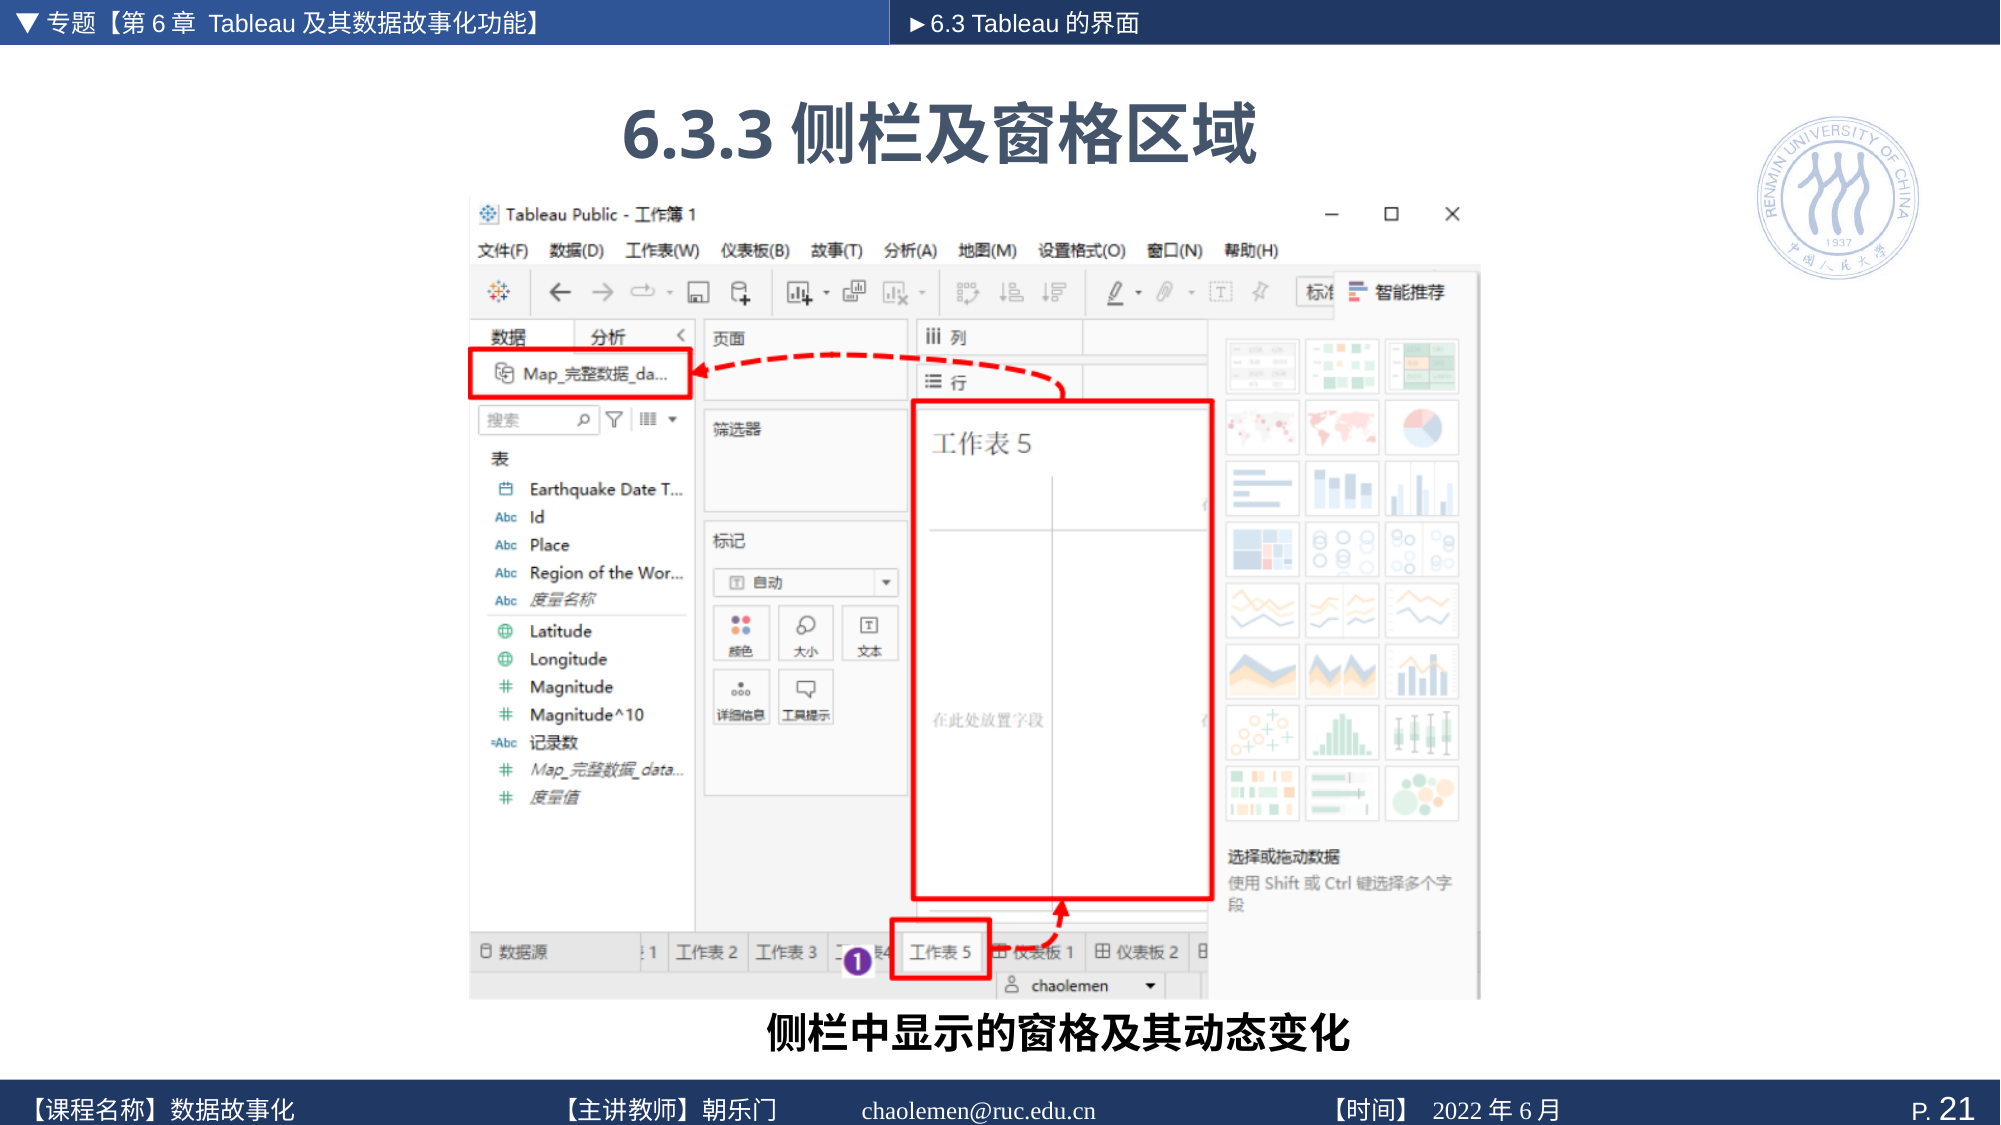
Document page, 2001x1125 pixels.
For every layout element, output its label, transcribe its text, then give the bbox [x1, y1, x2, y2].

list ►6.3 Tableau的界面 [890, 0, 1249, 43]
list ▼专题【第6章 Tableau及其数据故事化功能】 [0, 0, 725, 43]
title 6.3.3侧栏及窗格区域 [64, 64, 1816, 200]
picture [468, 196, 1481, 1000]
text_box 侧栏中显示的窗格及其动态变化 [610, 1008, 1444, 1065]
